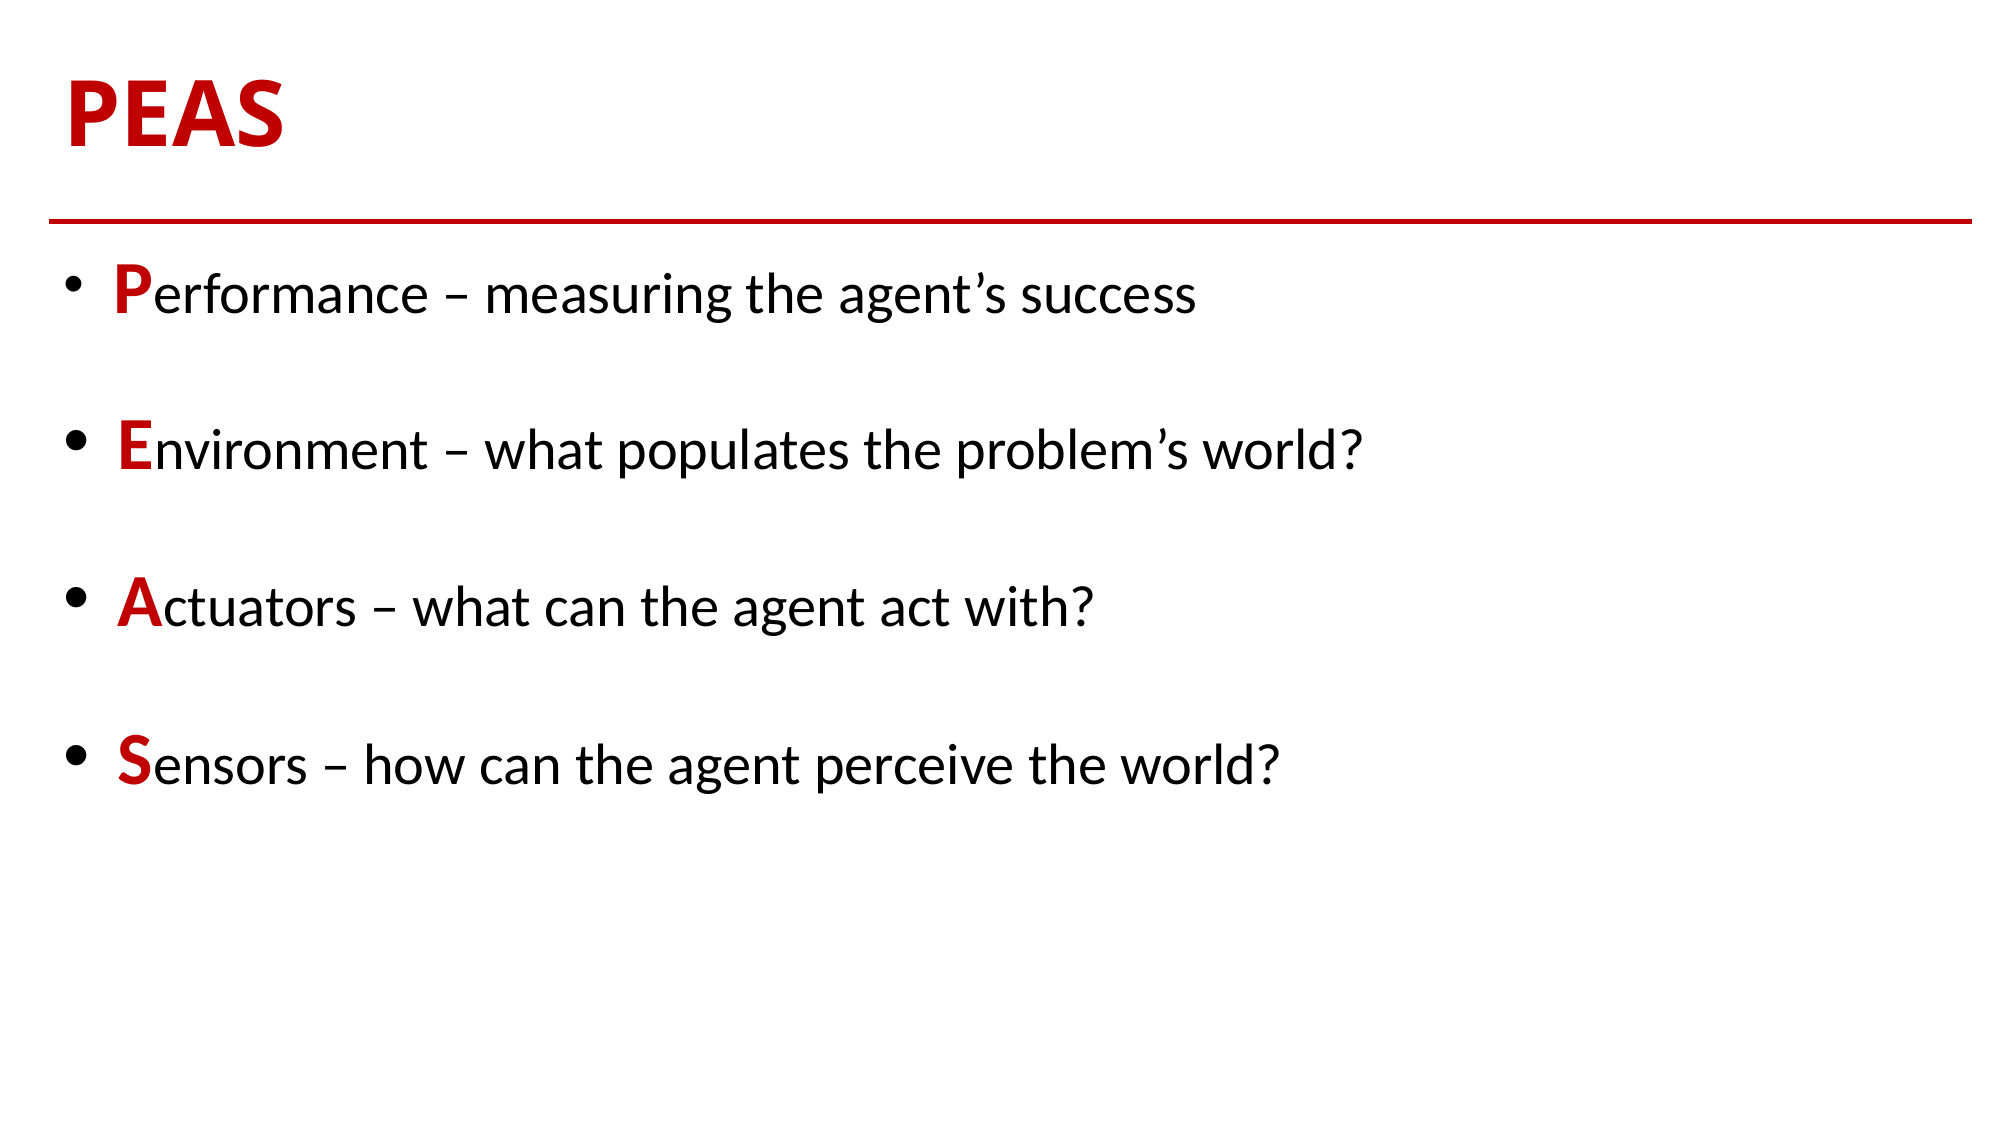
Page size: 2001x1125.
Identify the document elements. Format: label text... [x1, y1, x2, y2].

title PEAS [48, 41, 1972, 192]
list Performance – measuring the agent’s success Environment – what populates the problem’s world? Actuators – what can the agent act with? Sensors – how can the agent perceive the world? [48, 264, 1597, 1014]
